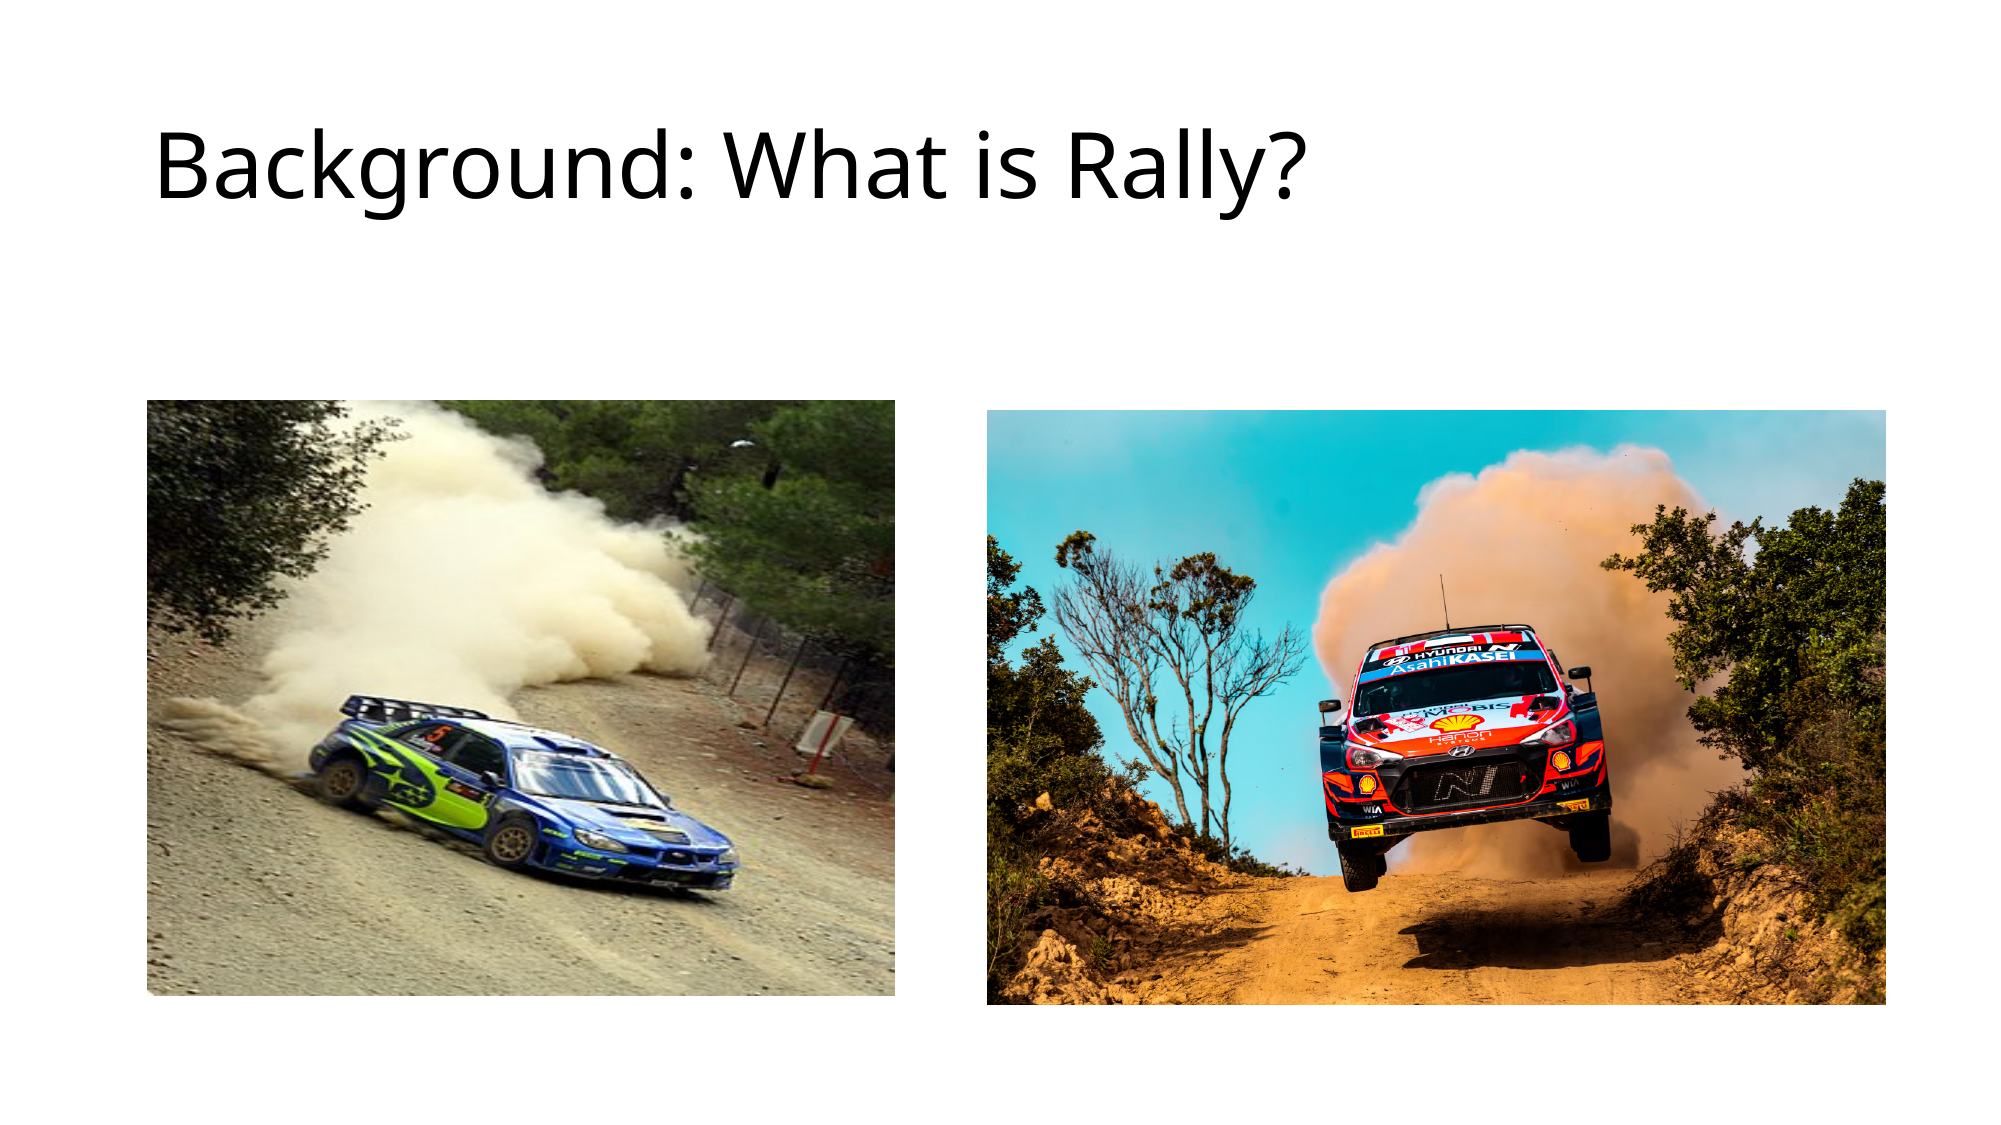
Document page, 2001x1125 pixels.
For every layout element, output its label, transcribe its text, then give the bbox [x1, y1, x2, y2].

picture [987, 410, 1886, 1005]
picture [147, 400, 895, 996]
title Background: What is Rally? [137, 59, 1863, 278]
